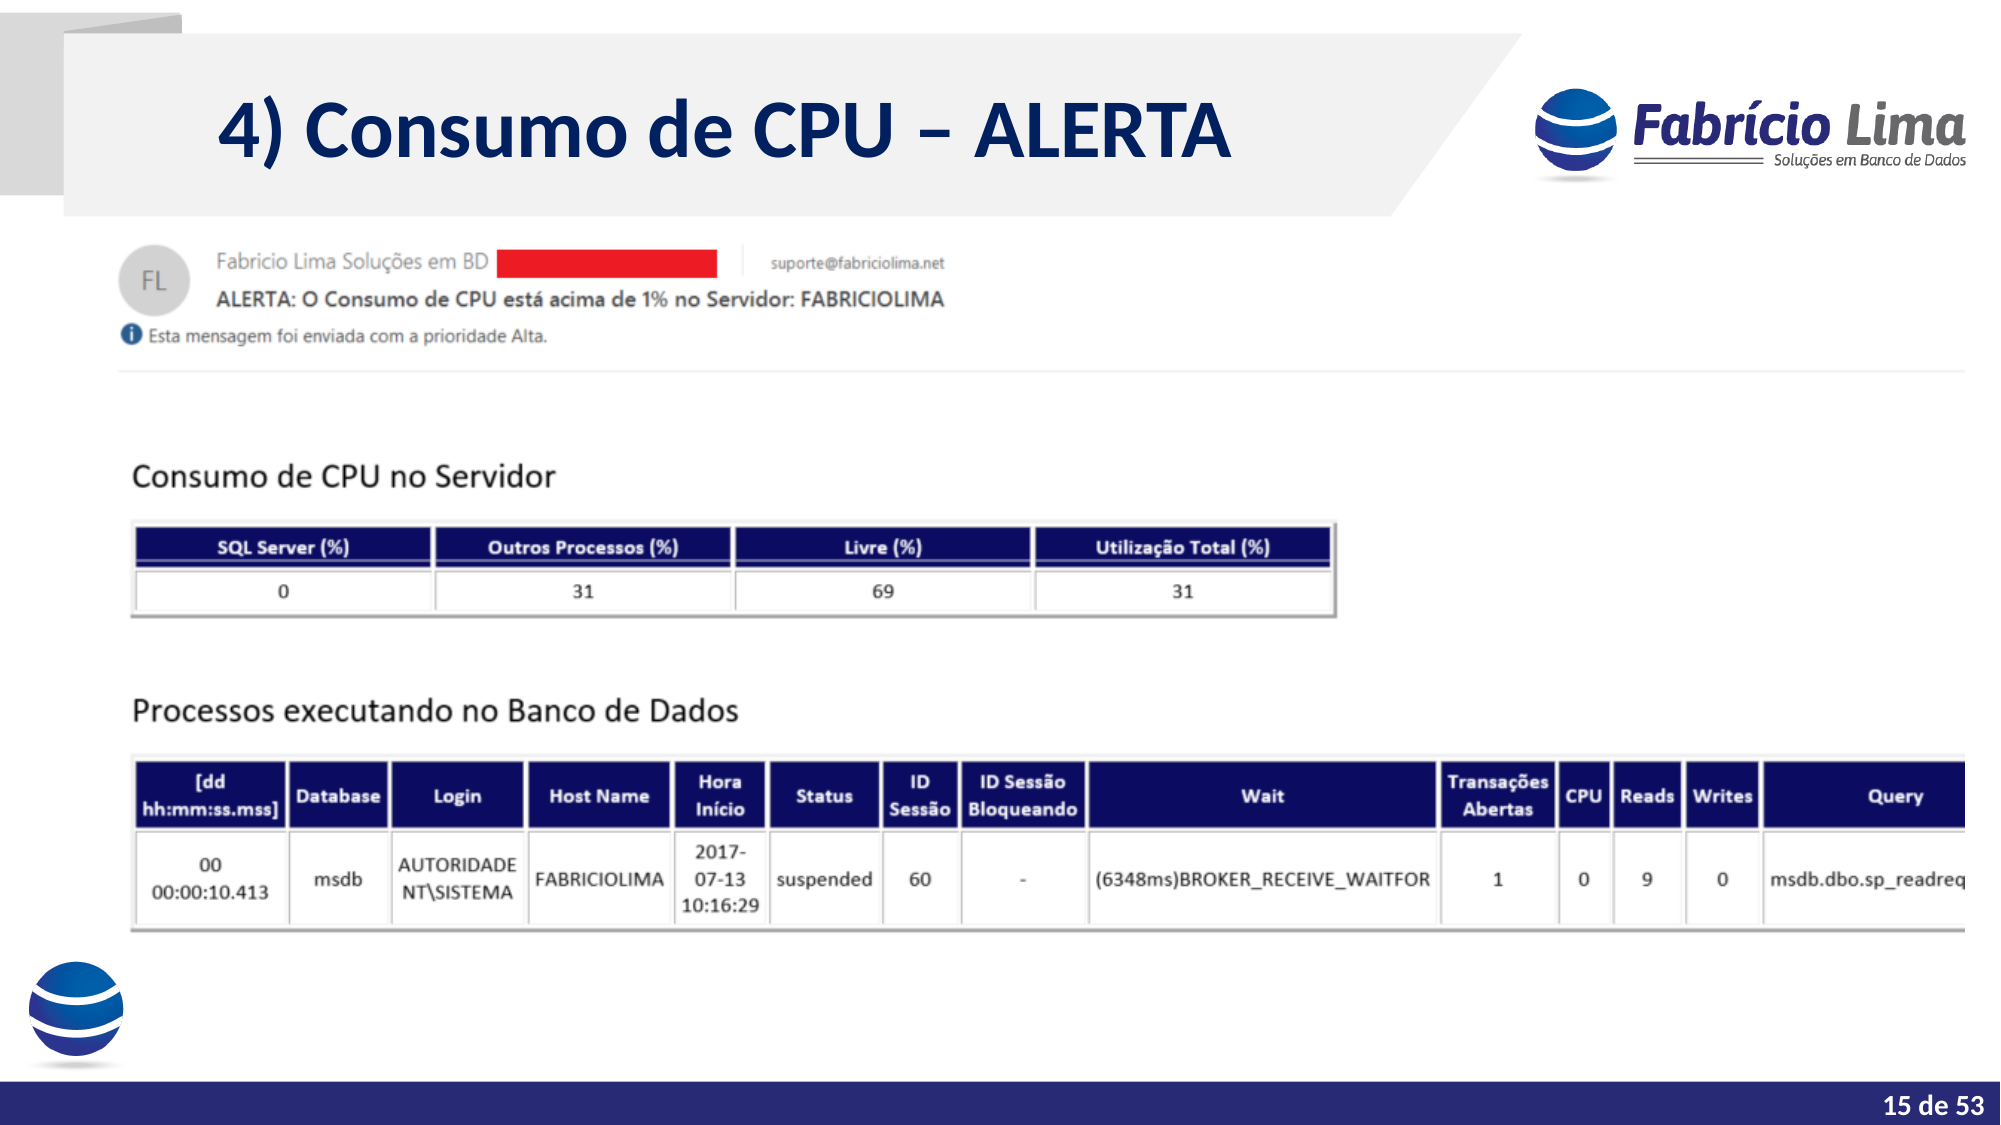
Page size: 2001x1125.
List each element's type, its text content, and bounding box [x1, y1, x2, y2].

slide_number 15 de 53 [1718, 1083, 2000, 1125]
text_box 4) Consumo de CPU – ALERTA [62, 31, 1390, 218]
picture [14, 951, 137, 1082]
picture [115, 241, 1965, 941]
picture [1501, 42, 1997, 217]
